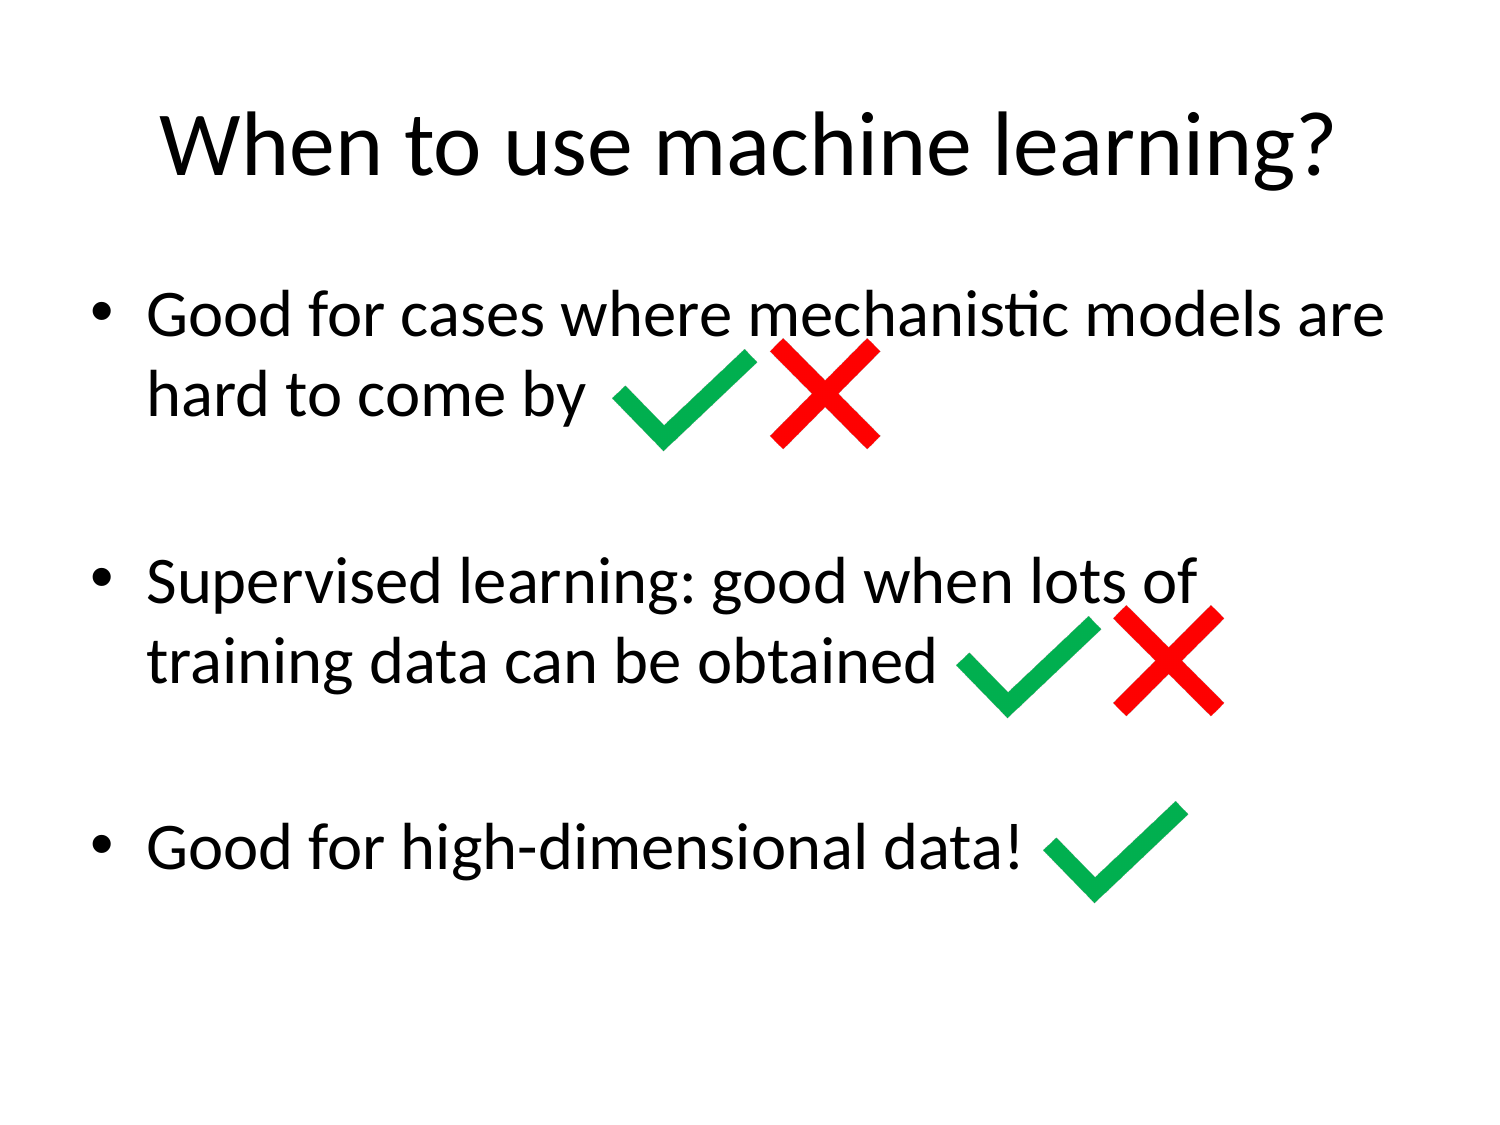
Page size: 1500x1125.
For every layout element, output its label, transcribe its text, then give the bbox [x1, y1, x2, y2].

picture [953, 584, 1245, 742]
title When to use machine learning? [75, 45, 1425, 233]
list Good for cases where mechanistic models are hard to come by Supervised learning: good when lots of training data can be obtained Good for high-dimensional data! [75, 262, 1425, 1005]
picture [609, 318, 901, 475]
picture [1040, 775, 1191, 927]
